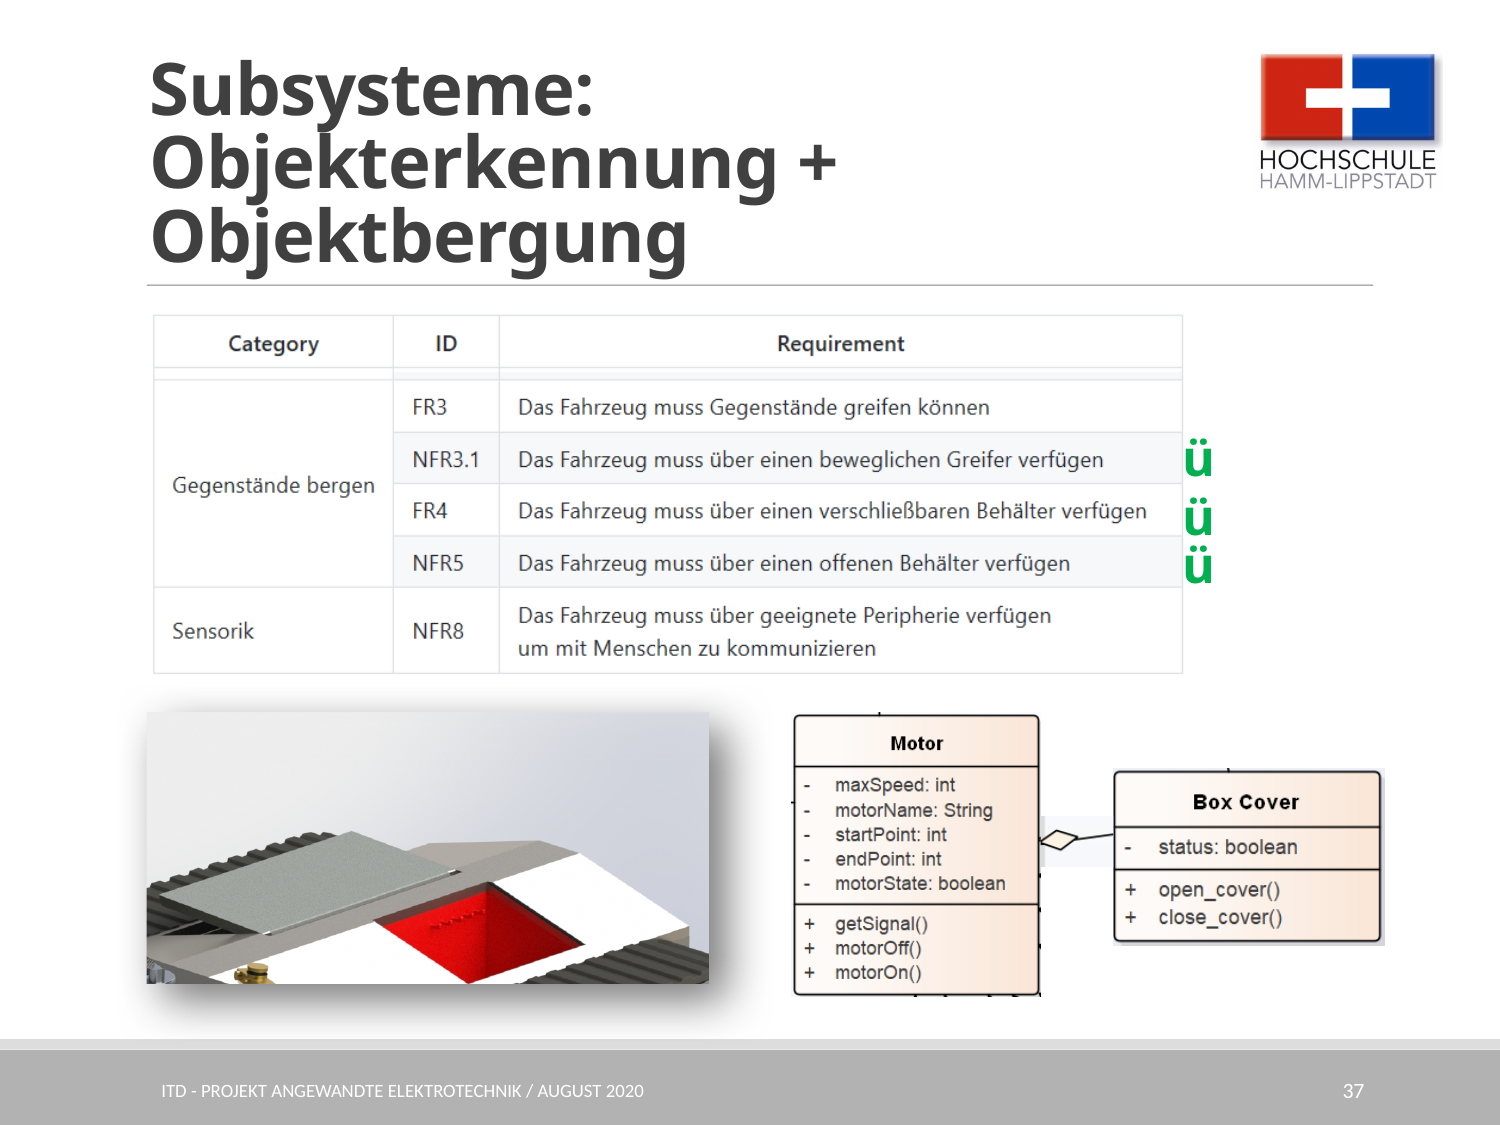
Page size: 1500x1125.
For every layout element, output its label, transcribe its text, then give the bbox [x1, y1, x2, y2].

text_box ü [1192, 478, 1238, 526]
text_box ü [1191, 526, 1238, 602]
text_box ITD - Projekt angewandte Elektrotechnik / August 2020 [105, 1059, 700, 1120]
picture [146, 305, 1385, 997]
text_box ü [1192, 418, 1238, 478]
text_box Subsysteme: Objekterkennung + Objektbergung [134, 47, 1373, 285]
text_box 37 [1218, 1059, 1380, 1120]
picture [1373, 50, 1443, 192]
